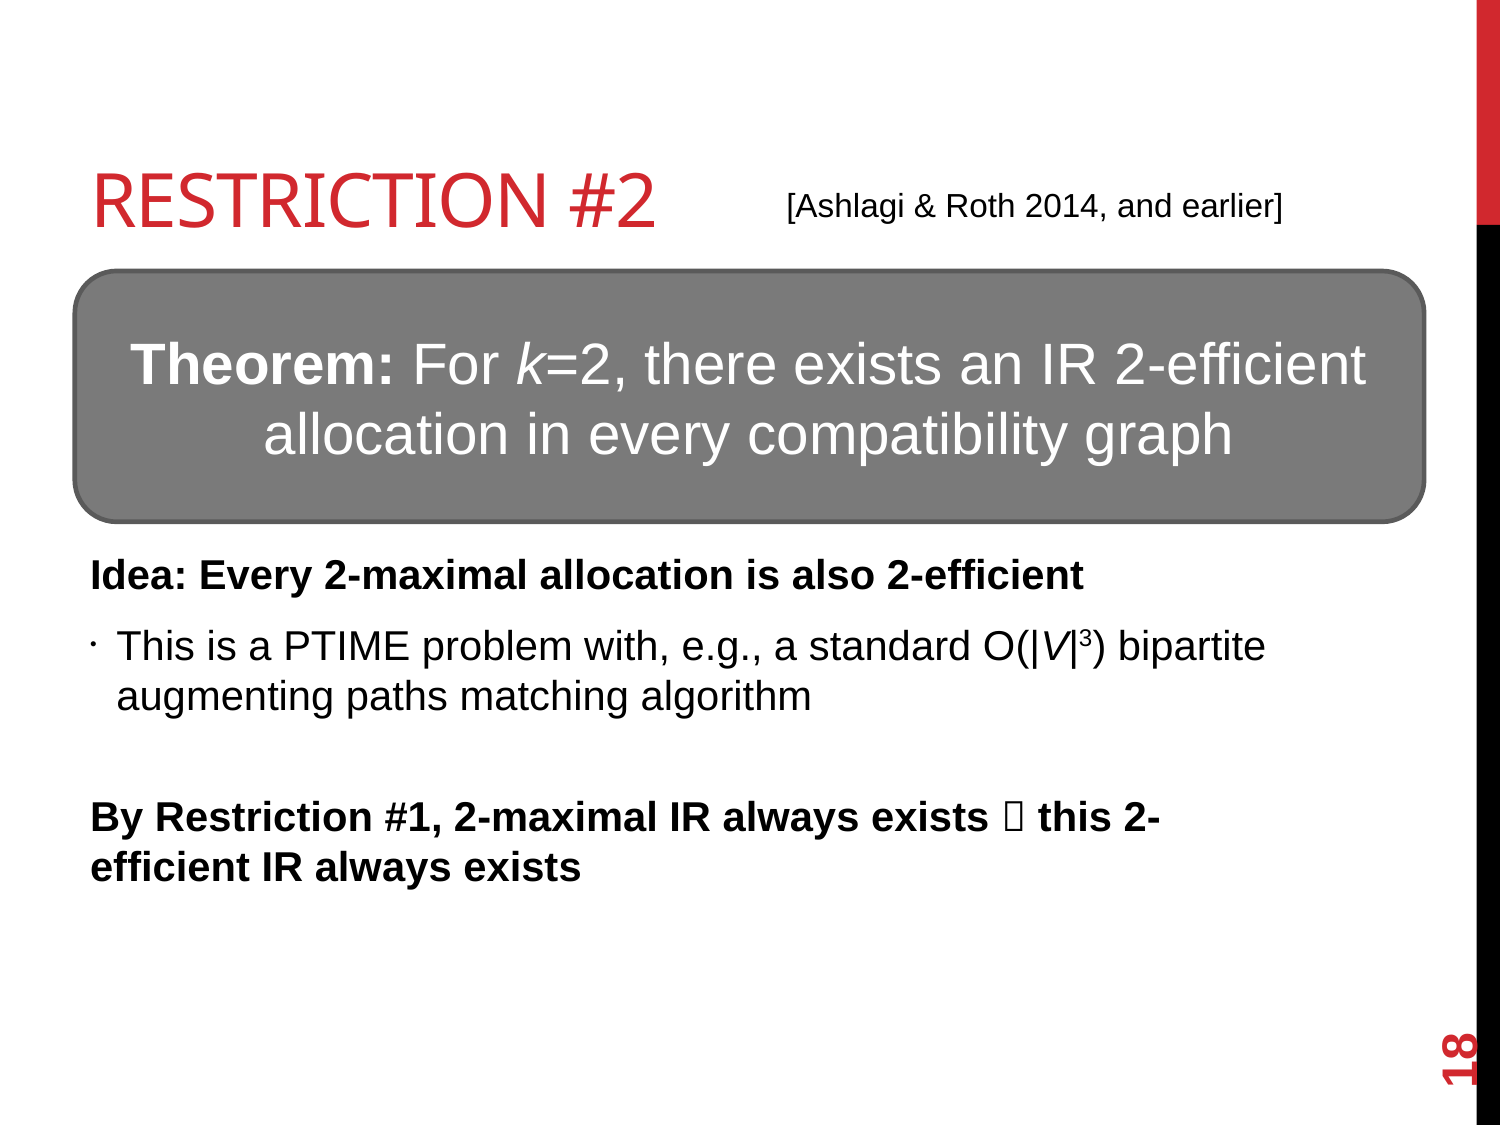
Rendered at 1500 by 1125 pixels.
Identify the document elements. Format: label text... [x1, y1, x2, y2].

title Restriction #2 [75, 25, 1025, 250]
list Idea: Every 2-maximal allocation is also 2-efficient This is a PTIME problem with, e.g., a standard O(|V|3) bipartite augmenting paths matching algorithm By Restriction #1, 2-maximal IR always exists  this 2-efficient IR always exists [75, 540, 1325, 1005]
text_box [Ashlagi & Roth 2014, and earlier] [771, 176, 1345, 232]
text_box Theorem: For k=2, there exists an IR 2-efficient allocation in every compatibility graph [72, 268, 1427, 525]
slide_number 18 [1427, 887, 1488, 1104]
